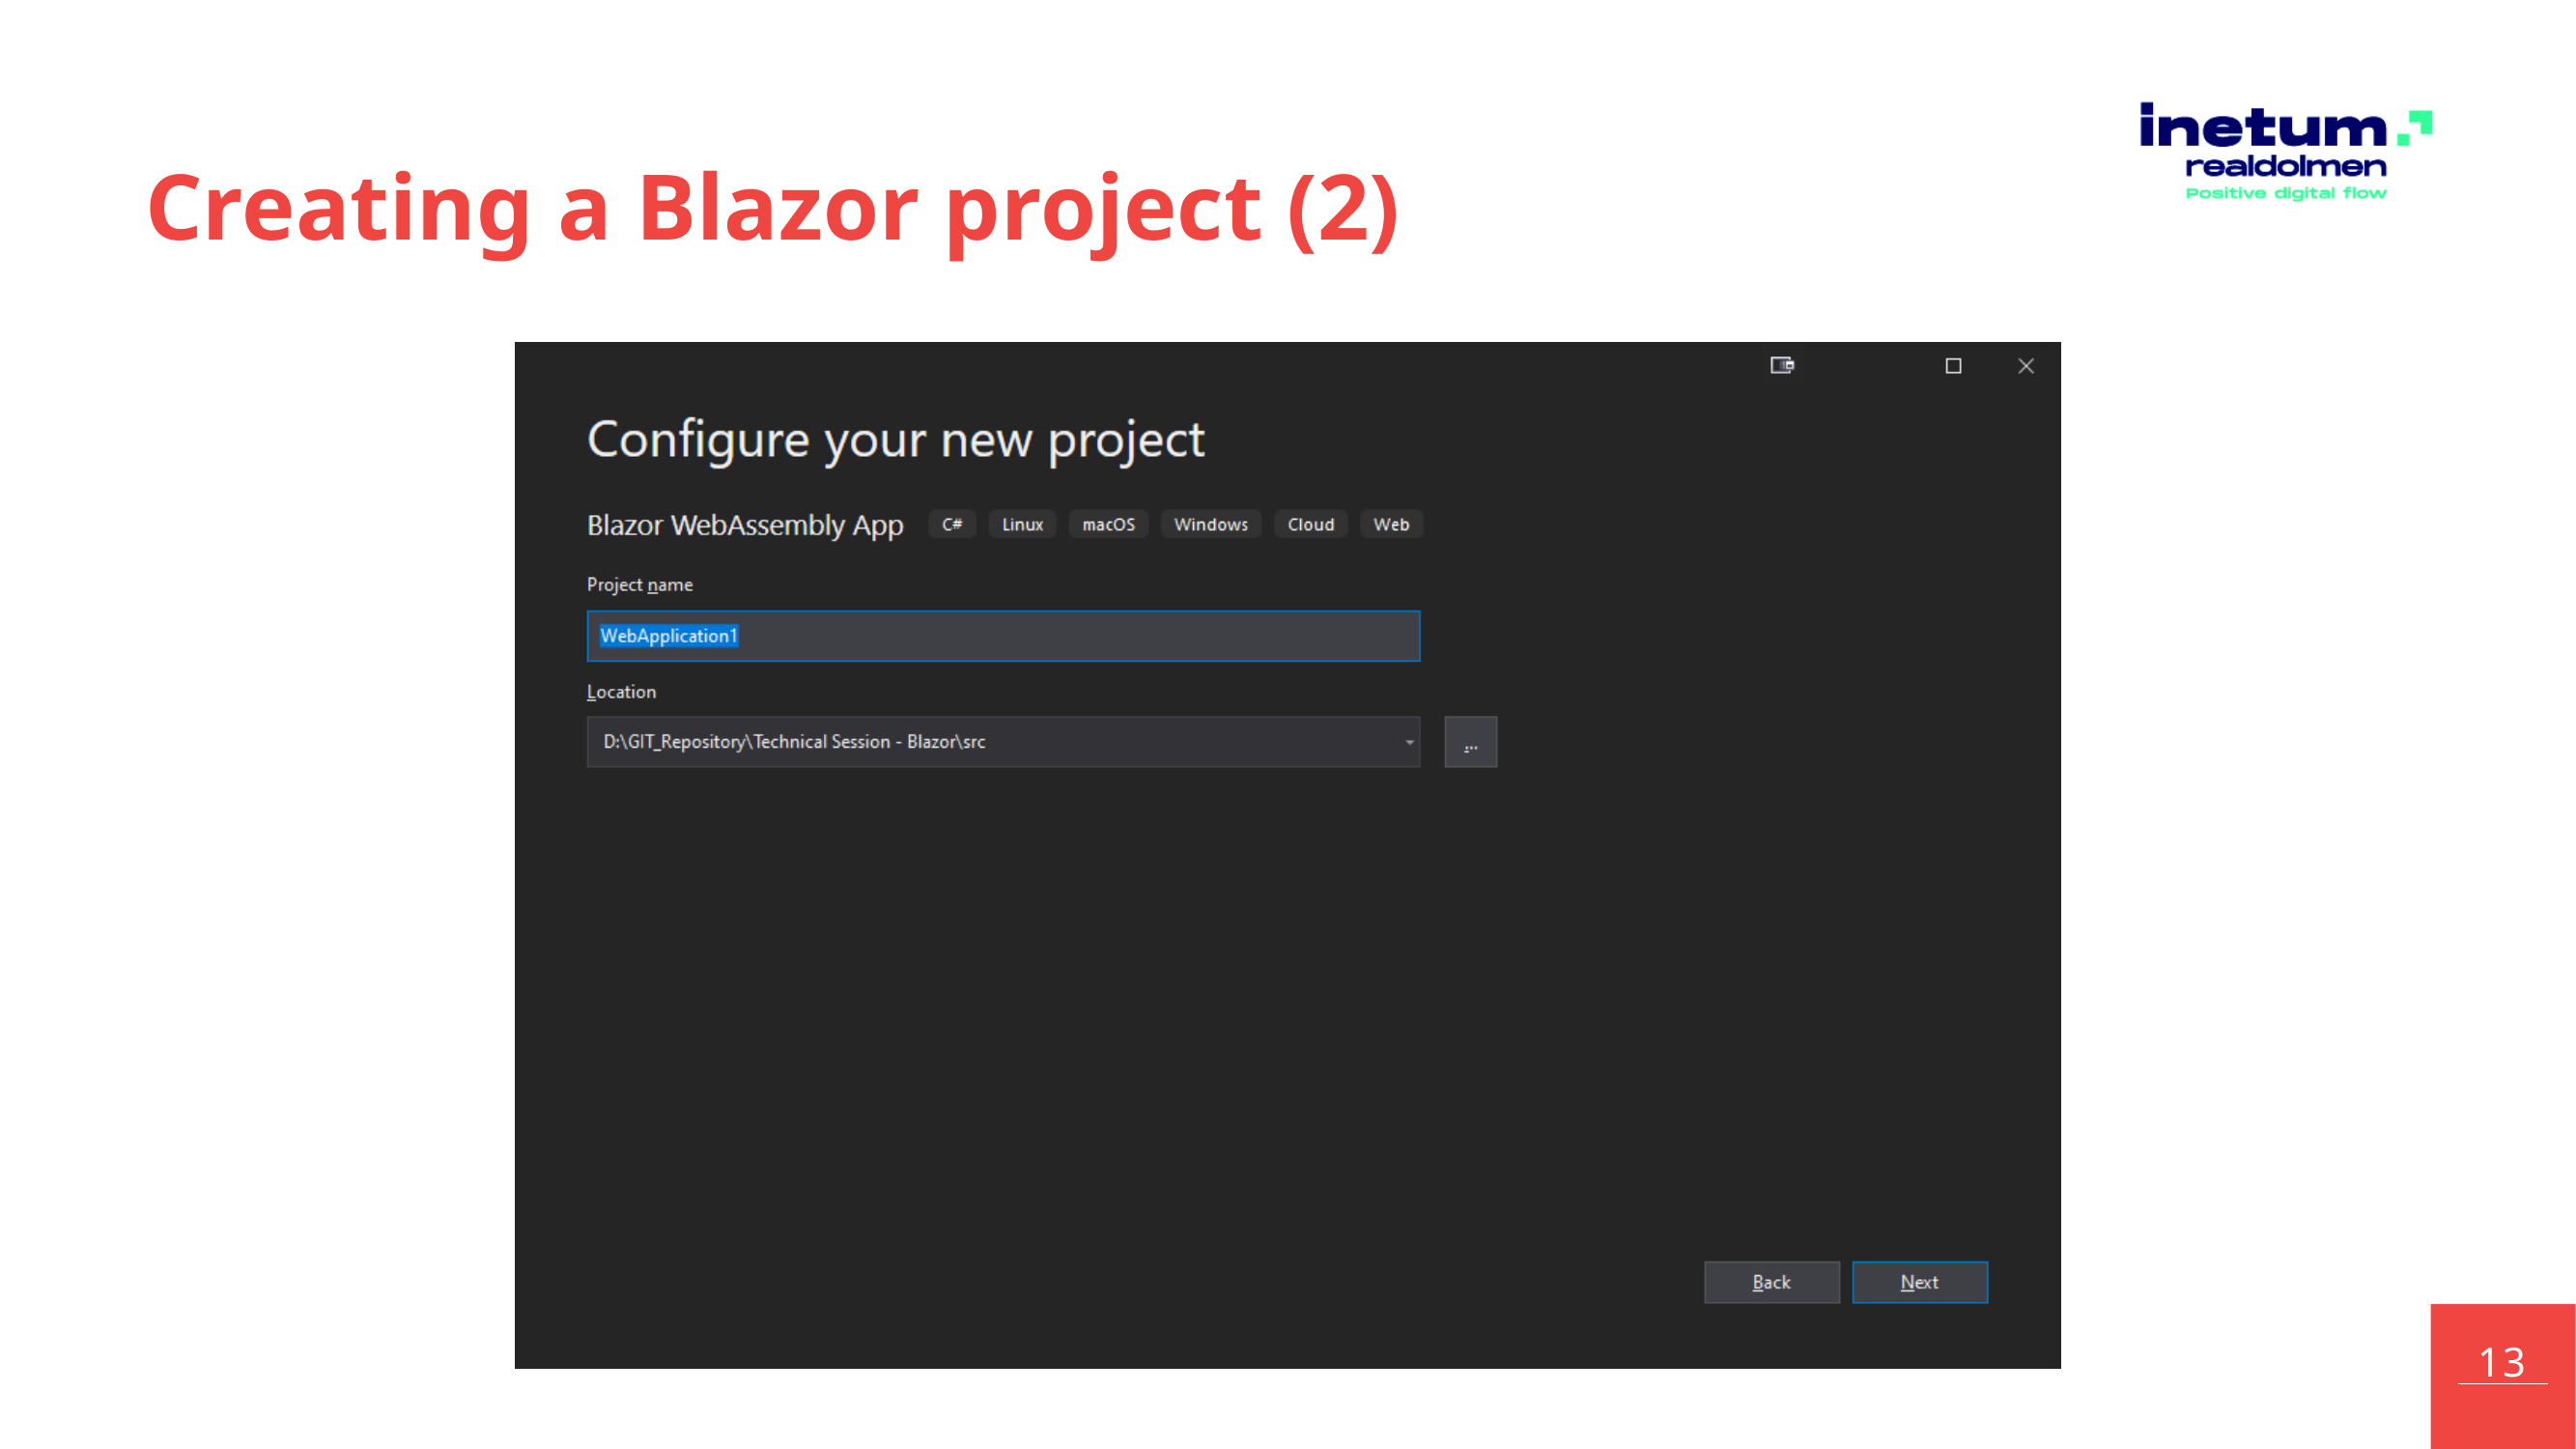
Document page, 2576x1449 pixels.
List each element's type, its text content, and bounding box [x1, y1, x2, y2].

picture [2118, 68, 2457, 218]
picture [515, 342, 2061, 1369]
title Creating a Blazor project (2) [142, 147, 2109, 260]
